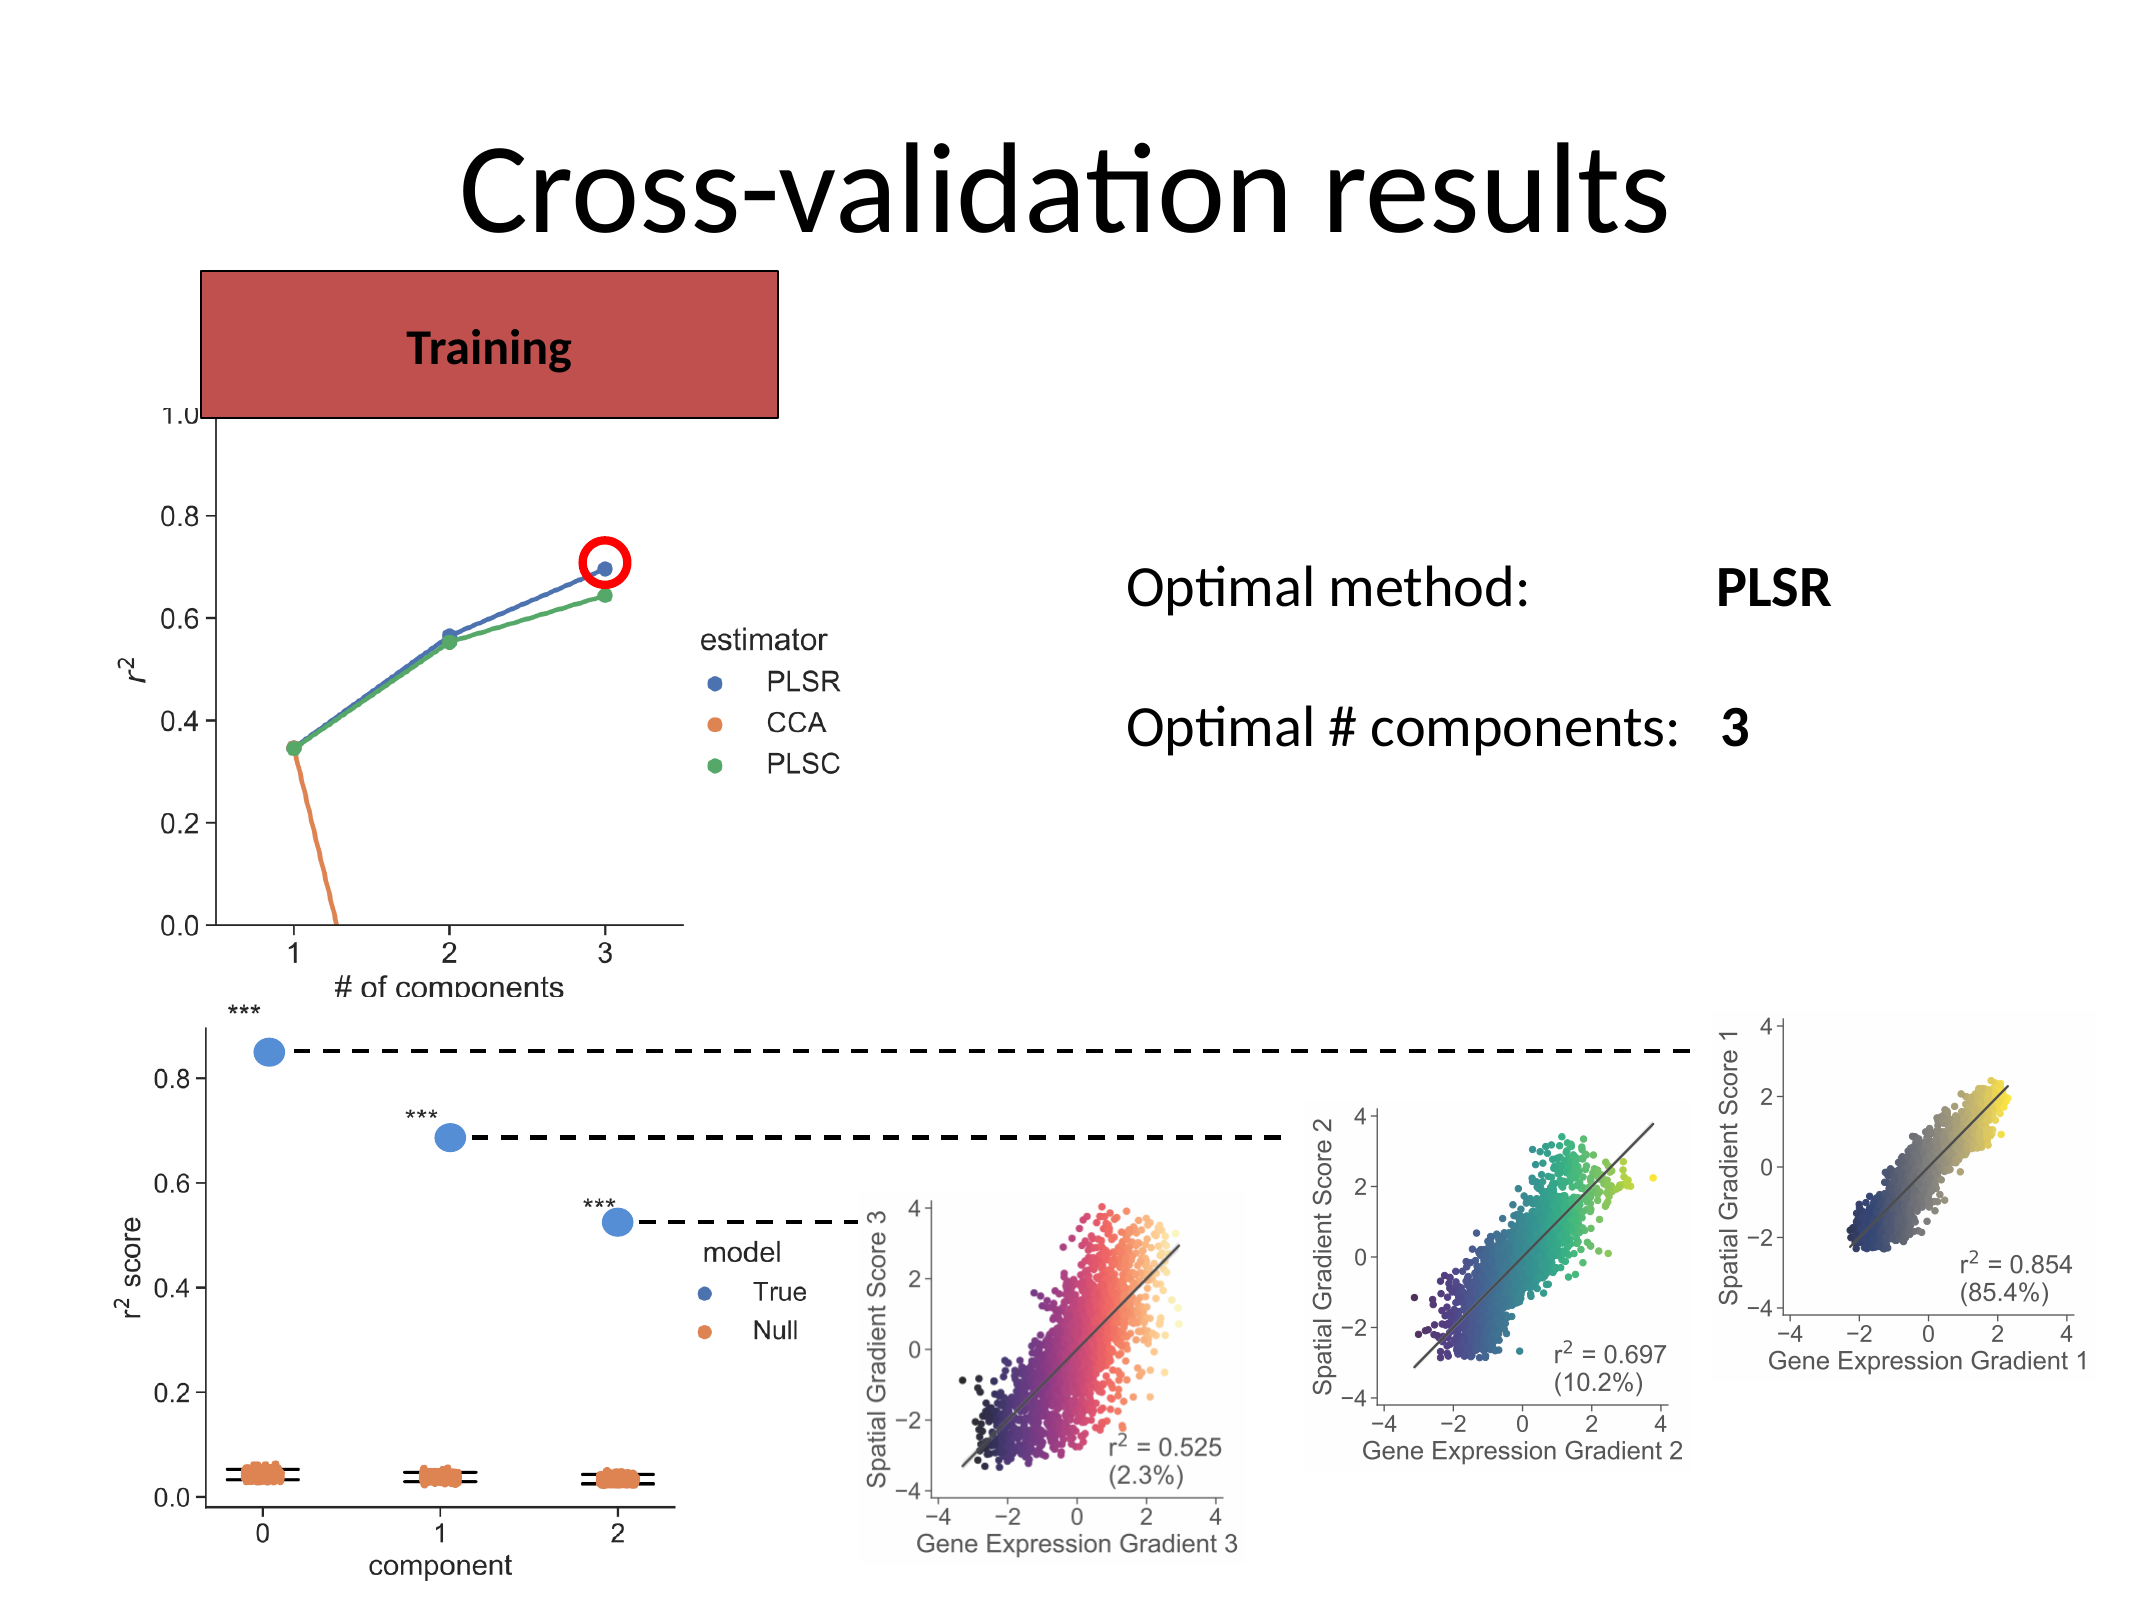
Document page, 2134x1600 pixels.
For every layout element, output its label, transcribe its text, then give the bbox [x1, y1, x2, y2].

picture [1304, 1100, 1691, 1472]
picture [106, 998, 830, 1587]
picture [1710, 1010, 2097, 1382]
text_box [200, 270, 778, 419]
picture [859, 1192, 1246, 1565]
text_box Optimal method: PLSR Optimal # components: 3 [1115, 537, 1843, 769]
title Cross-validation results [106, 47, 2027, 315]
picture [111, 408, 866, 997]
